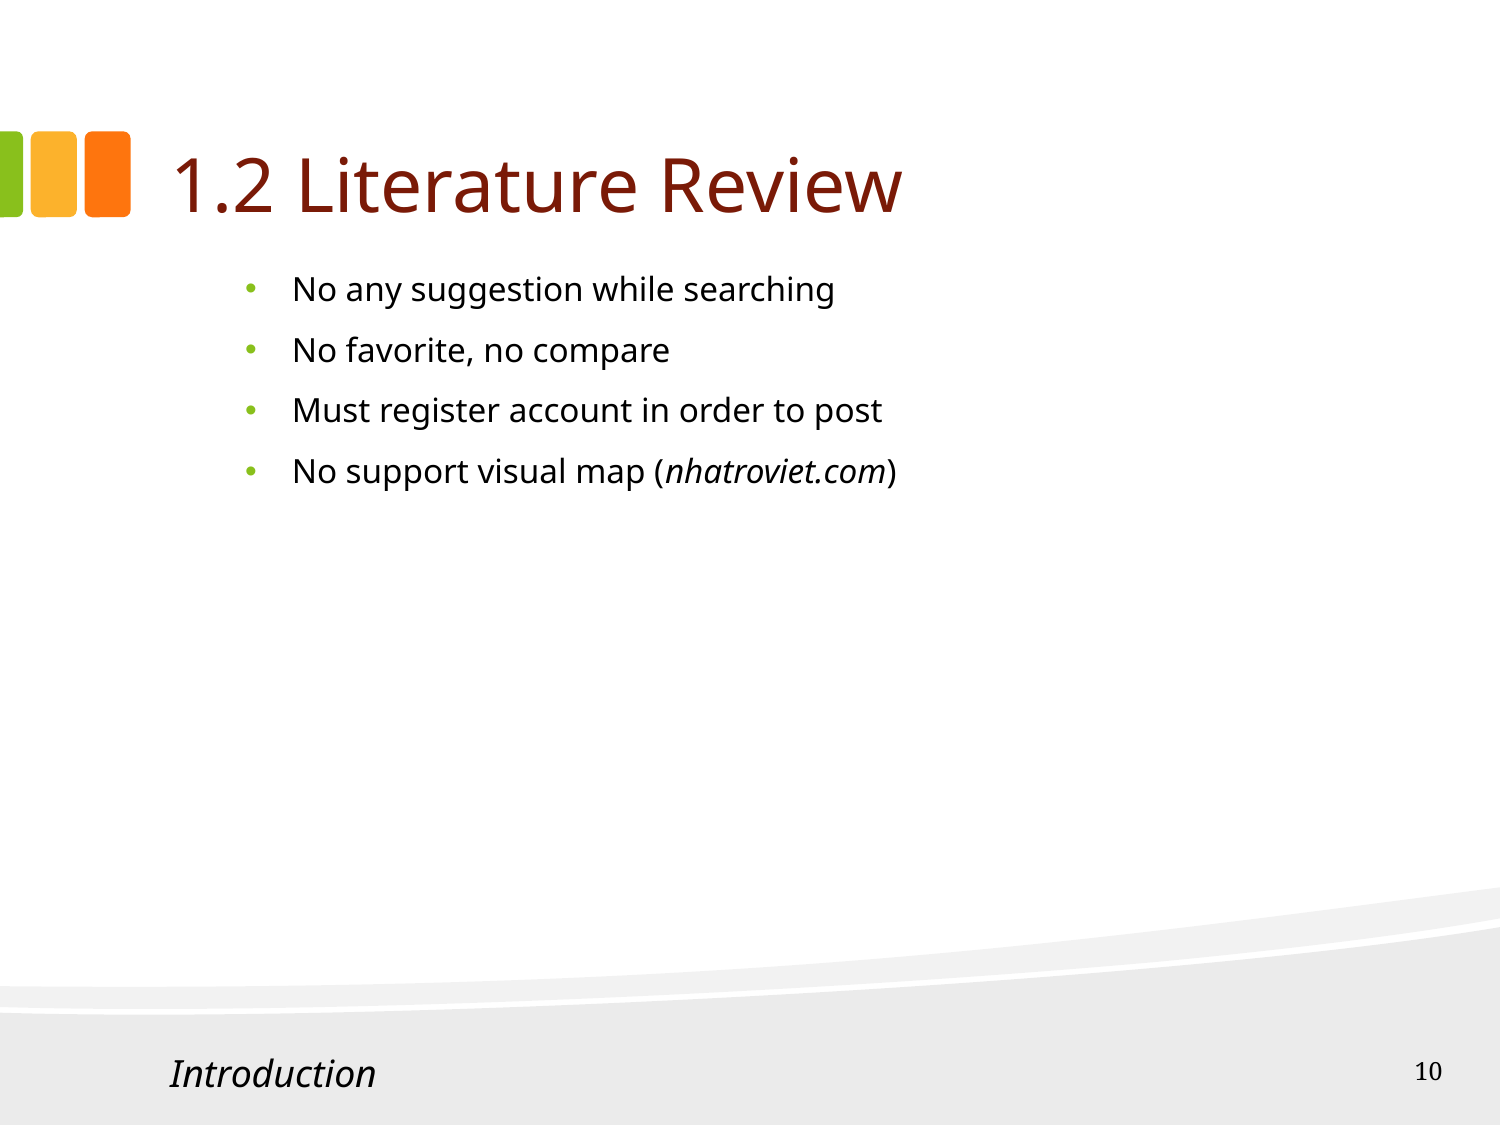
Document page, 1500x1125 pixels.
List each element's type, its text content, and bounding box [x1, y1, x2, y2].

list No any suggestion while searching No favorite, no compare Must register account in order to post No support visual map (nhatroviet.com) [150, 262, 1213, 850]
slide_number 10 [1362, 1057, 1463, 1088]
footer Introduction [150, 1057, 1170, 1088]
title 1.2 Literature Review [150, 24, 1350, 238]
